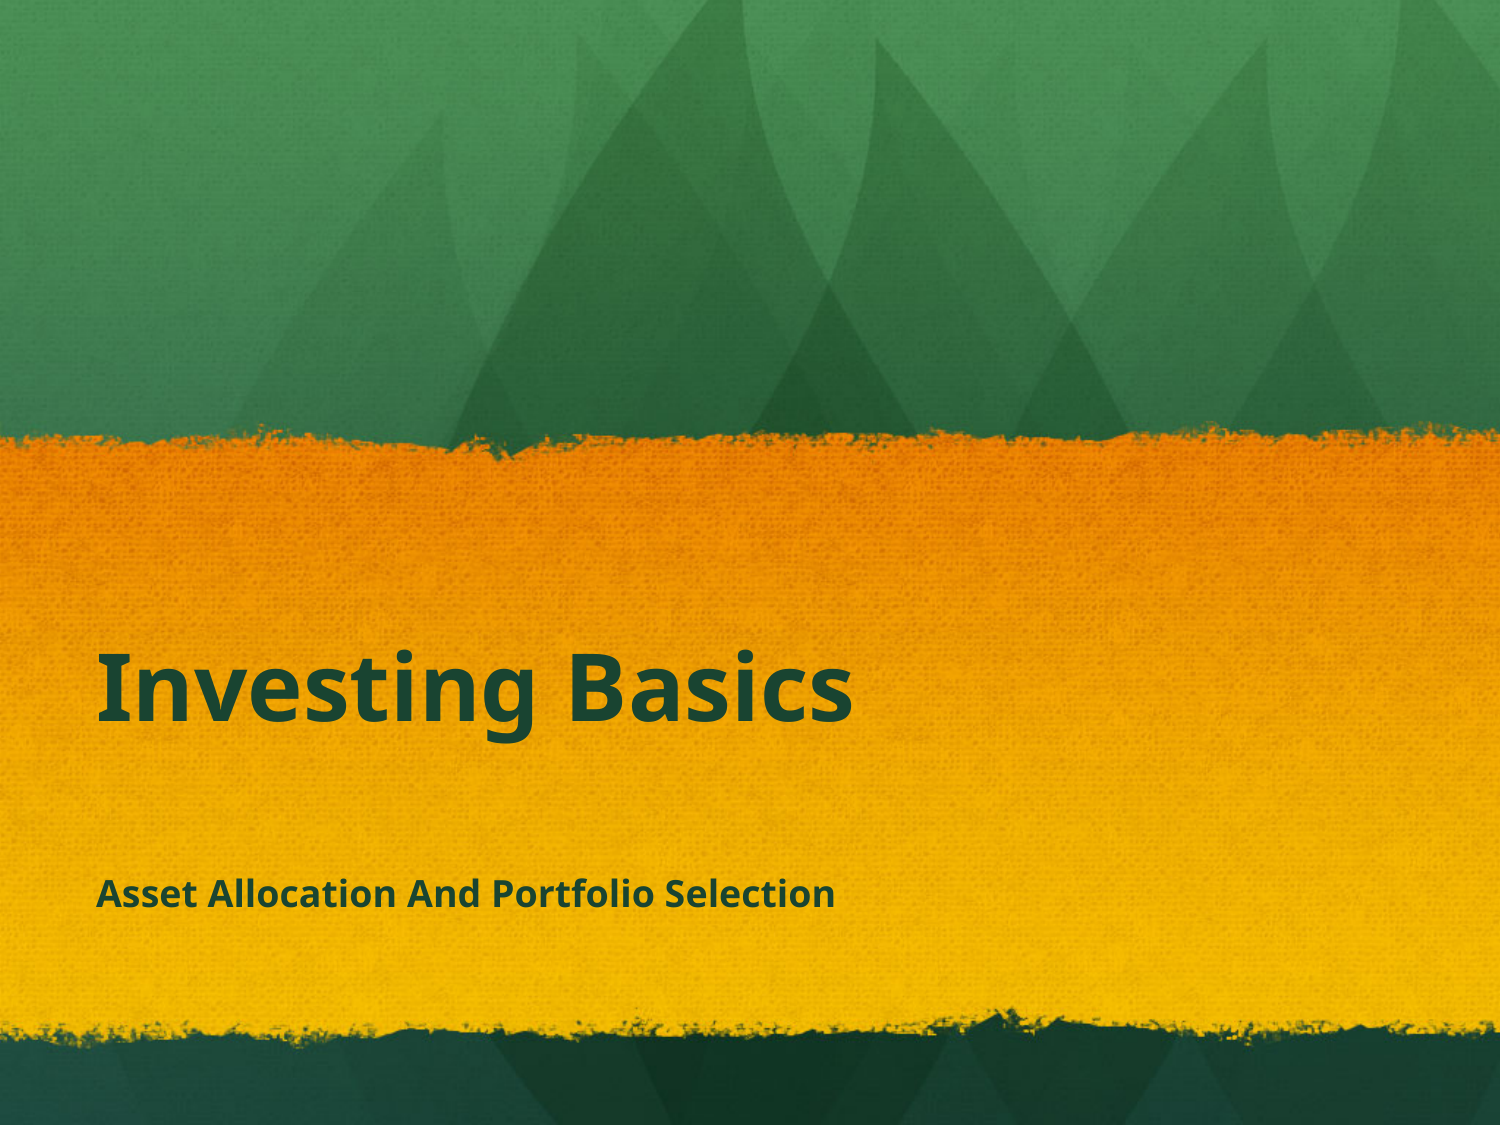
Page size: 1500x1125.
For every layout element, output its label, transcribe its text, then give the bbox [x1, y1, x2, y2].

subtitle Asset Allocation And Portfolio Selection [81, 862, 1262, 1025]
title Investing Basics [81, 619, 1262, 861]
picture [0, 0, 1500, 1125]
